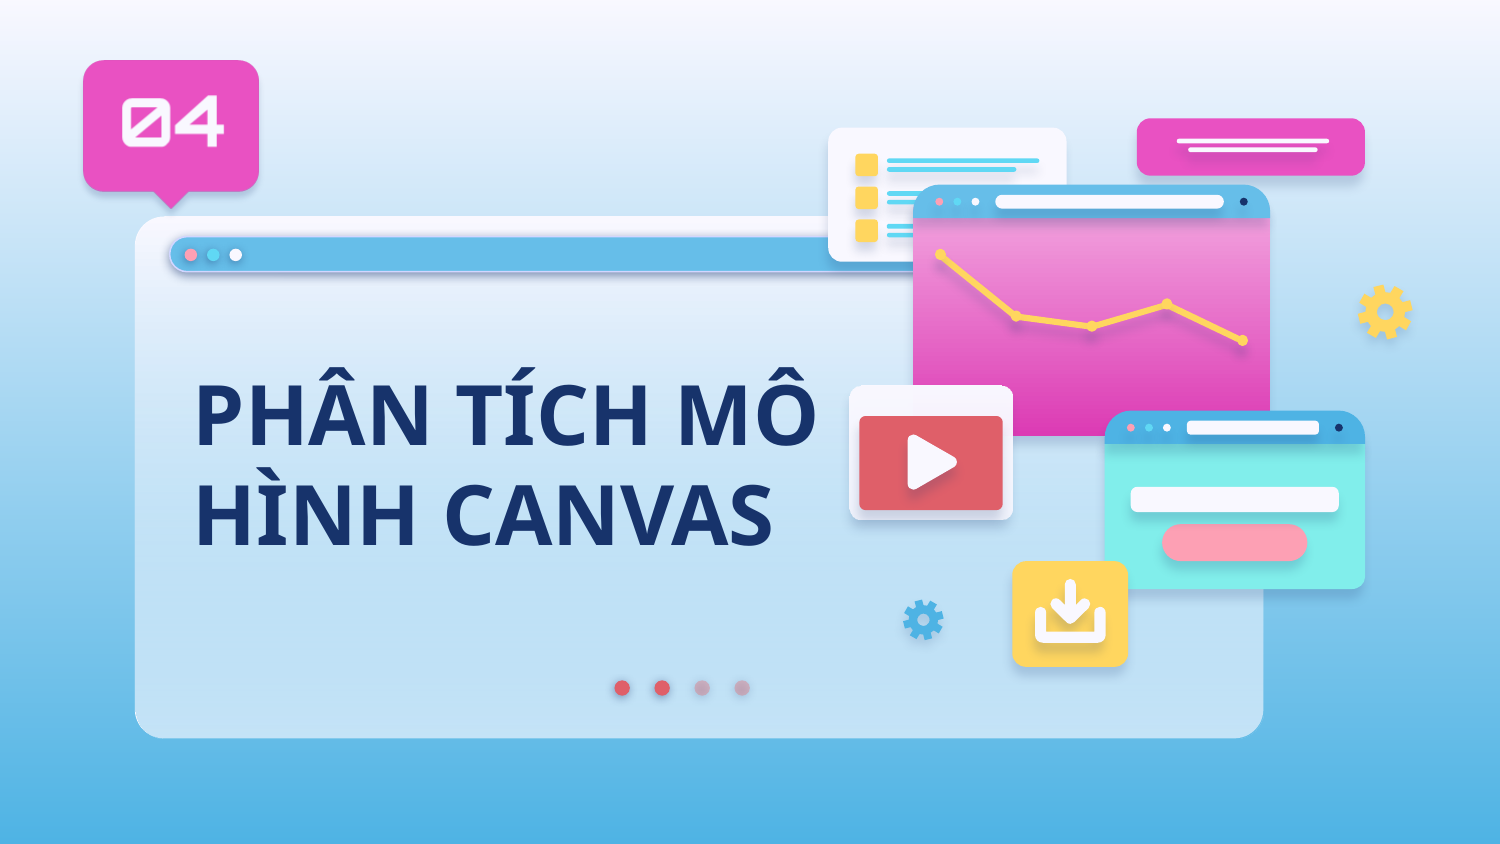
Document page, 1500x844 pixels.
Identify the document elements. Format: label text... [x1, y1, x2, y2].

text_box [1370, 284, 1413, 340]
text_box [827, 117, 1366, 668]
picture [72, 55, 270, 226]
title PHÂN TÍCH MÔ HÌNH CANVAS [177, 319, 822, 605]
